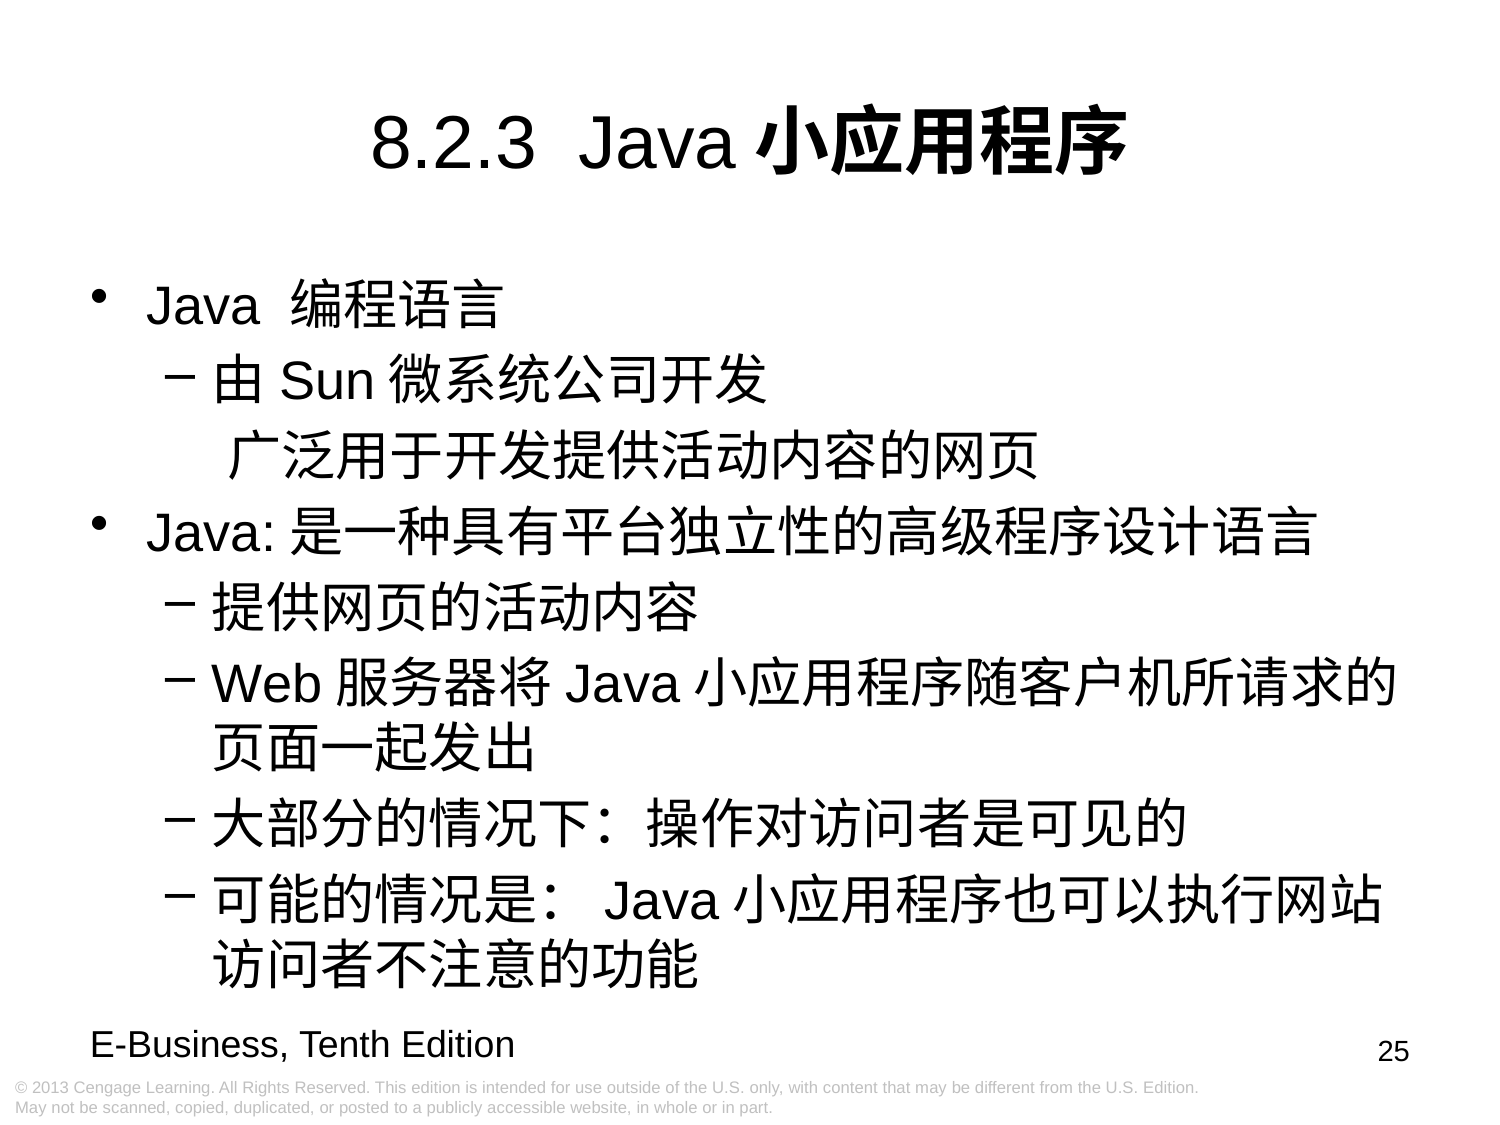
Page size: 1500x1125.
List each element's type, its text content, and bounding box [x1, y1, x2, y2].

title 8.2.3 Java小应用程序 [75, 45, 1425, 233]
slide_number 25 [1074, 1024, 1426, 1103]
list Java 编程语言 由Sun微系统公司开发 广泛用于开发提供活动内容的网页 Java:是一种具有平台独立性的高级程序设计语言 提供网页的活动内容 Web服务器将Java小应用程序随客户机所请求的页面一起发出 大部分的情况下：操作对访问者是可见的 可能的情况是：Java小应用程序也可以执行网站访问者不注意的功能 [75, 262, 1425, 1005]
